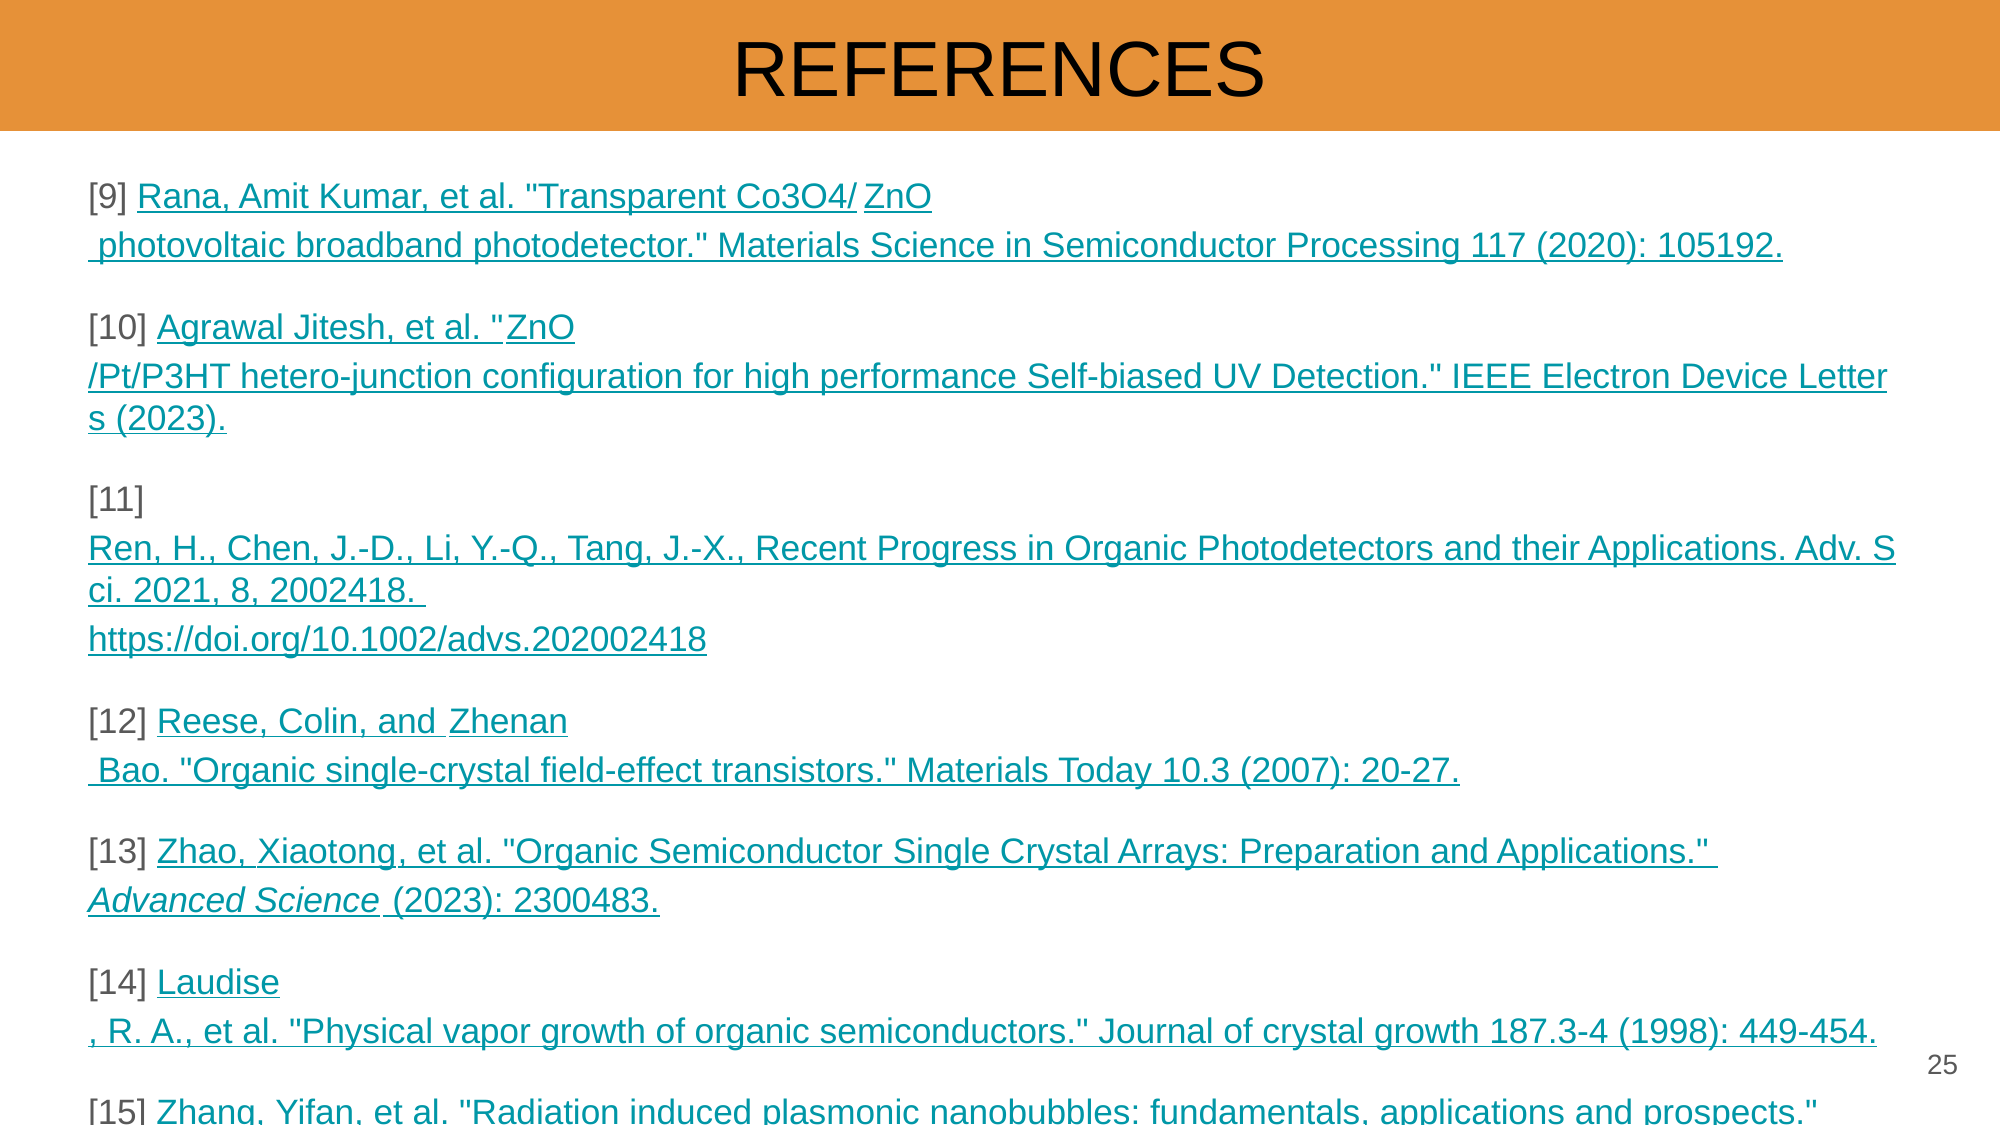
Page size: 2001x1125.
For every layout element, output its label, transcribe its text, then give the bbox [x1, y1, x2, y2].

text_box REFERENCES [0, 0, 2000, 131]
list [9] Rana, Amit Kumar, et al. "Transparent Co3O4/ZnO photovoltaic broadband photodetector." Materials Science in Semiconductor Processing 117 (2020): 105192. [10] Agrawal Jitesh, et al. "ZnO/Pt/P3HT hetero-junction configuration for high performance Self-biased UV Detection." IEEE Electron Device Letters (2023). [11] Ren, H., Chen, J.-D., Li, Y.-Q., Tang, J.-X., Recent Progress in Organic Photodetectors and their Applications. Adv. Sci. 2021, 8, 2002418. https://doi.org/10.1002/advs.202002418 [12] Reese, Colin, and Zhenan Bao. "Organic single-crystal field-effect transistors." Materials Today 10.3 (2007): 20-27. [13] Zhao, Xiaotong, et al. "Organic Semiconductor Single Crystal Arrays: Preparation and Applications." Advanced Science (2023): 2300483. [14] Laudise, R. A., et al. "Physical vapor growth of organic semiconductors." Journal of crystal growth 187.3-4 (1998): 449-454. [15] Zhang, Yifan, et al. "Radiation induced plasmonic nanobubbles: fundamentals, applications and prospects." AIMS Energy 9.4 (2021): 676-713. [68, 147, 1932, 1125]
slide_number 25 [1853, 1019, 1974, 1106]
